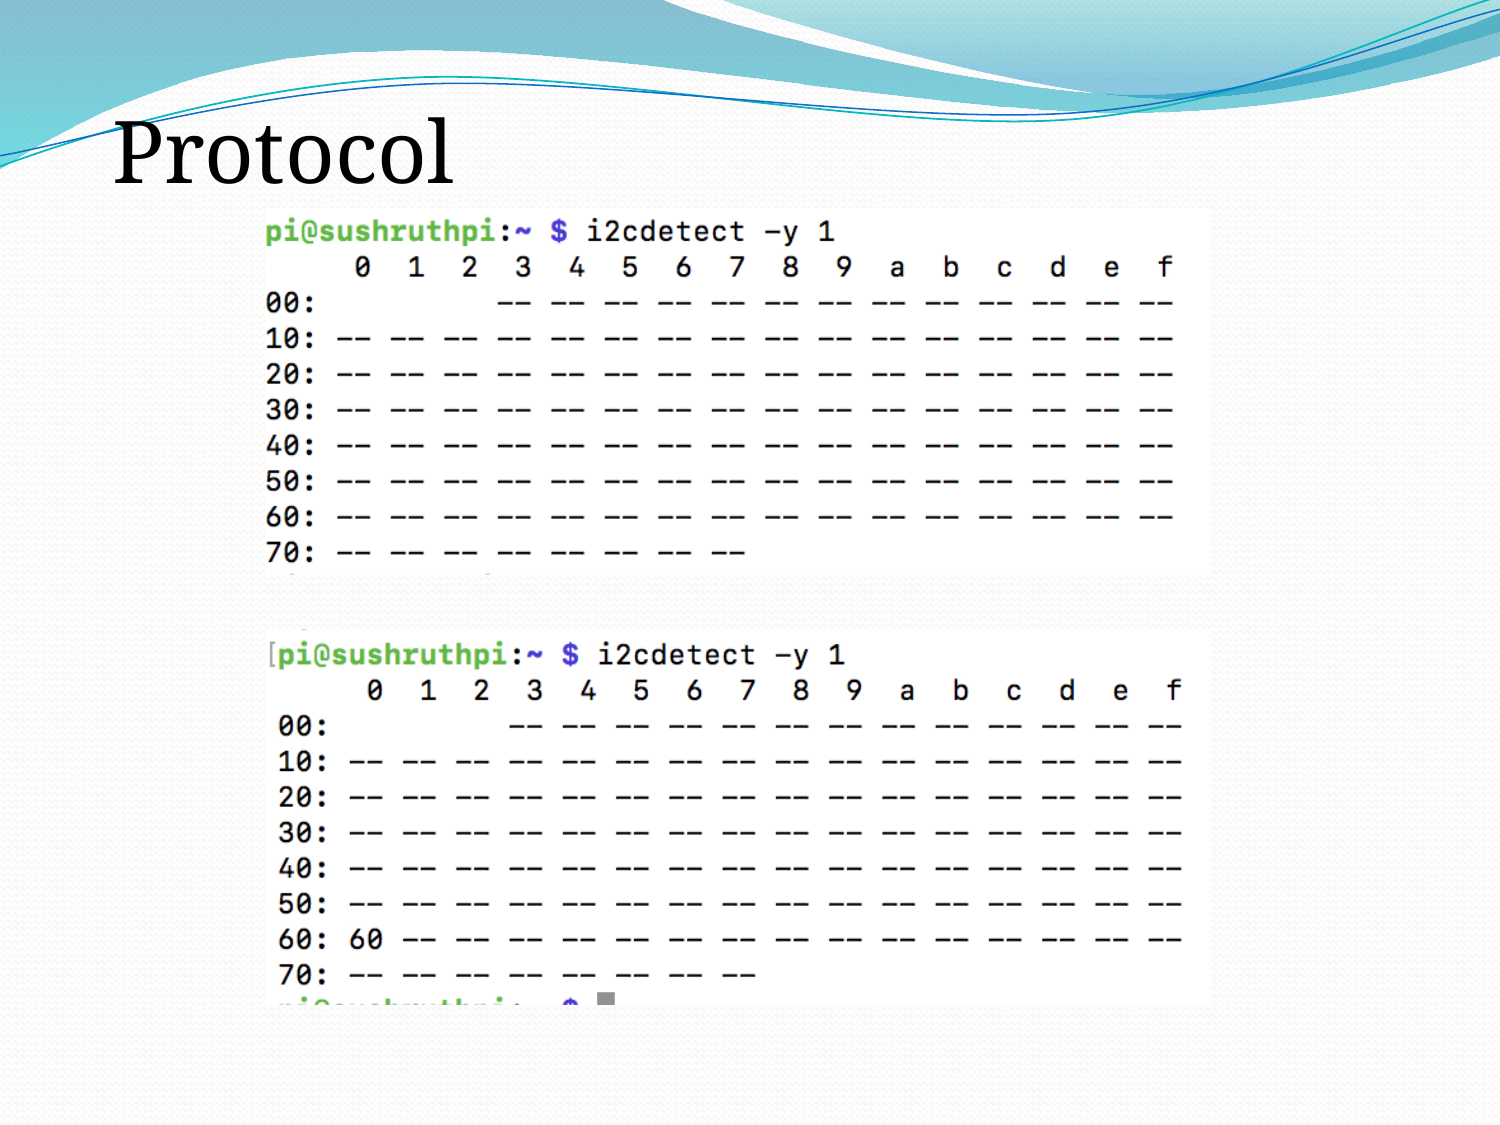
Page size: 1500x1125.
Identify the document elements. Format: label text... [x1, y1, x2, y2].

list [265, 629, 1211, 1005]
picture [265, 207, 1210, 575]
text_box Protocol [112, 89, 1401, 201]
